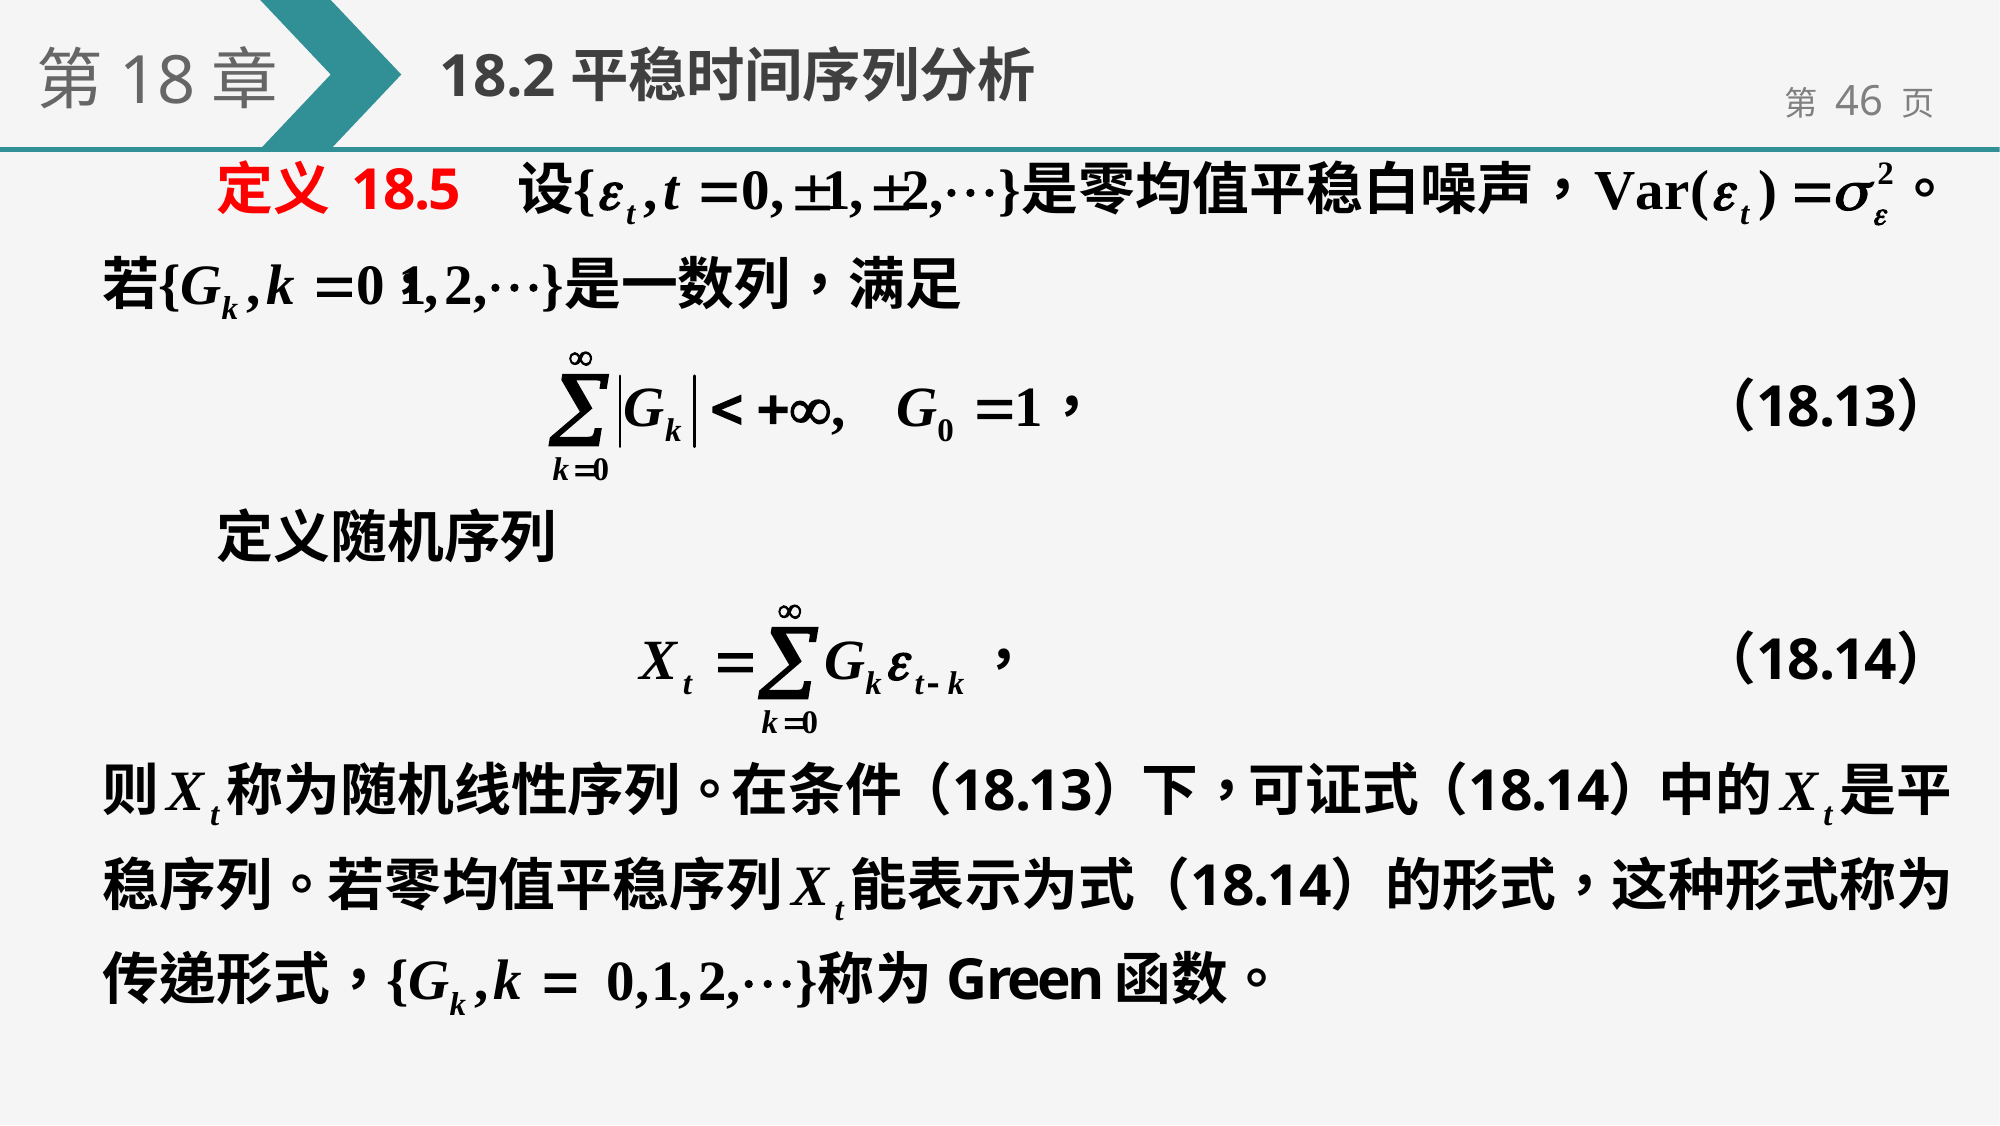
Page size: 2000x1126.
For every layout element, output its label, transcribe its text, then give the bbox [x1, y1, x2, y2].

text_box [258, 0, 403, 125]
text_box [101, 125, 1950, 1027]
text_box 18.2平稳时间序列分析 [424, 31, 1804, 116]
text_box 第18章 [21, 29, 294, 125]
